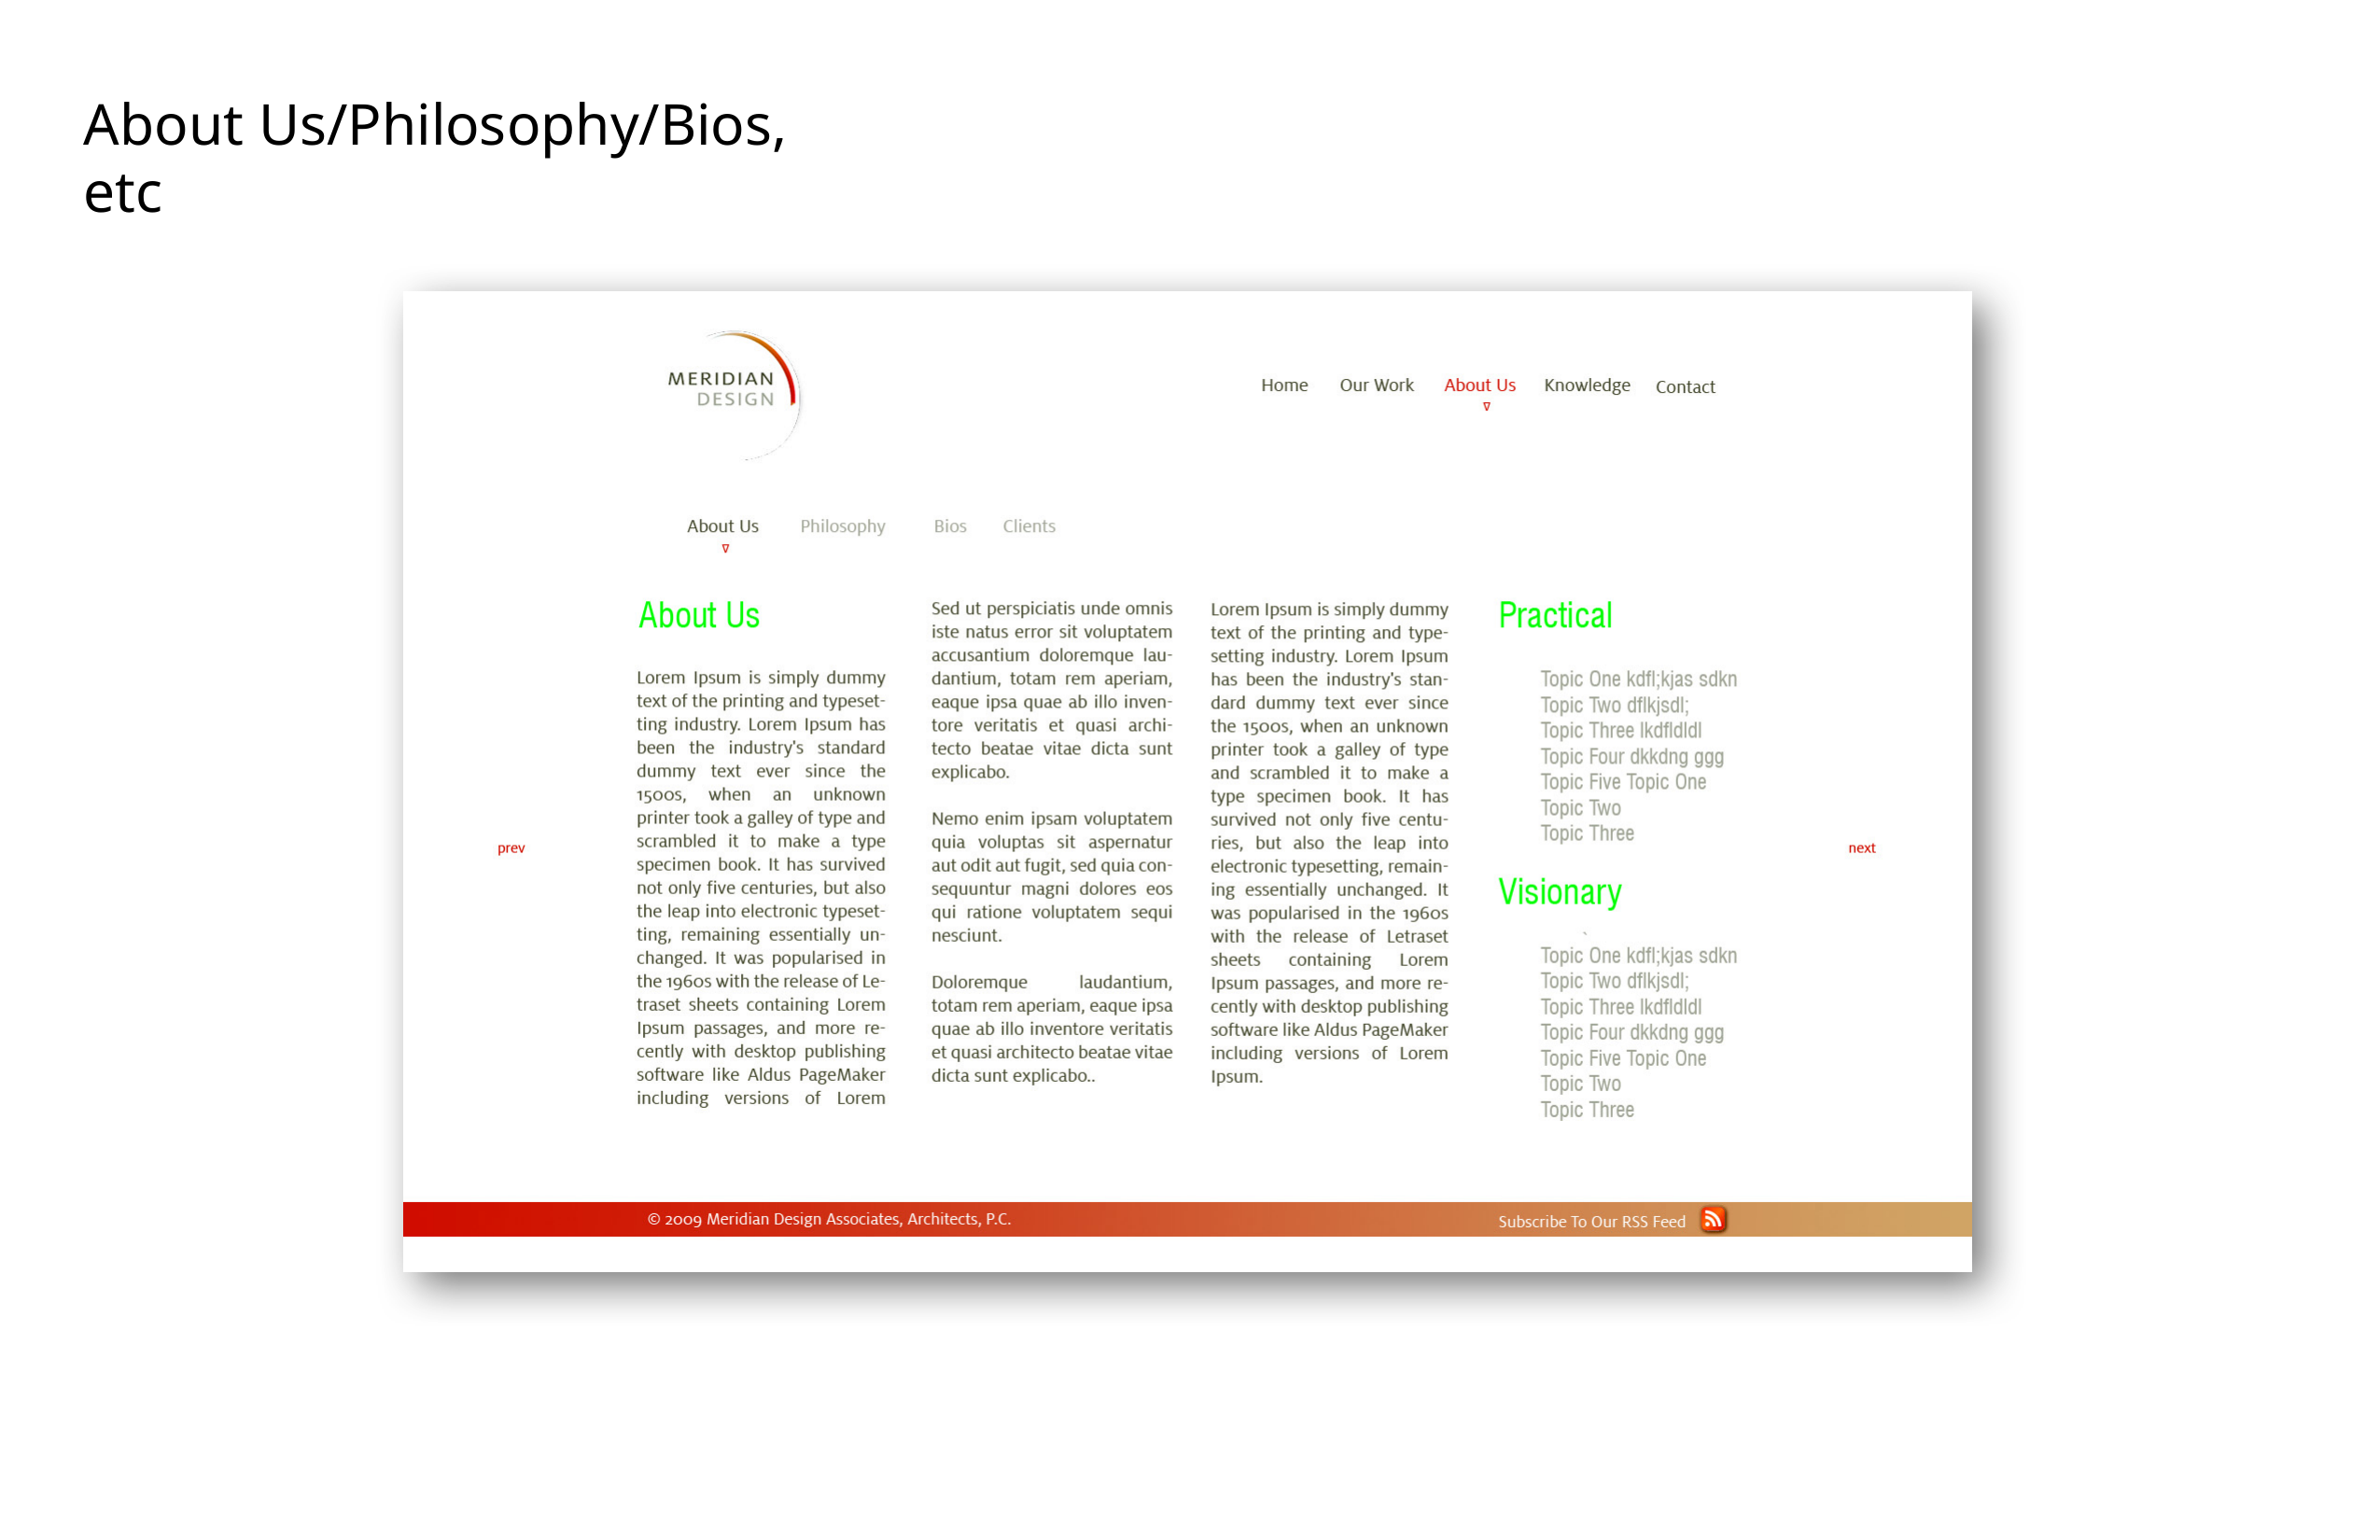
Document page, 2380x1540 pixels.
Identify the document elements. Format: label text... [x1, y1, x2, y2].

picture [403, 291, 1972, 1272]
text_box About Us/Philosophy/Bios, etc [70, 81, 817, 231]
